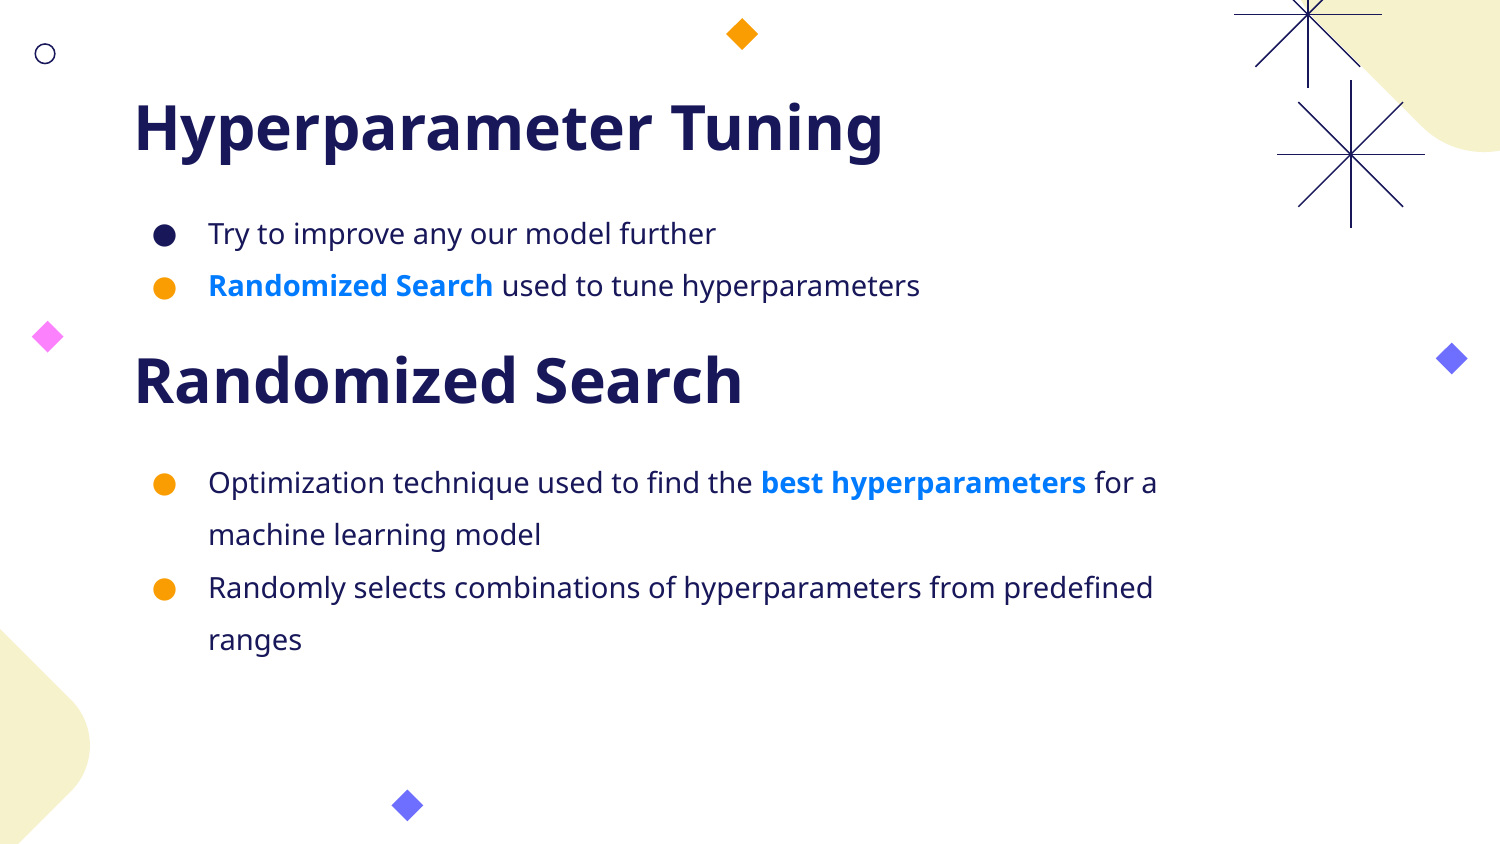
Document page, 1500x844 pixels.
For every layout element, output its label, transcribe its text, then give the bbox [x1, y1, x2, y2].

list Try to improve any our model further Randomized Search used to tune hyperparameters [118, 182, 1382, 309]
list Optimization technique used to find the best hyperparameters for a machine learning model Randomly selects combinations of hyperparameters from predefined ranges [118, 431, 1230, 773]
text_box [1276, 80, 1425, 229]
title Randomized Search [118, 325, 1382, 420]
title Hyperparameter Tuning [118, 72, 1382, 167]
